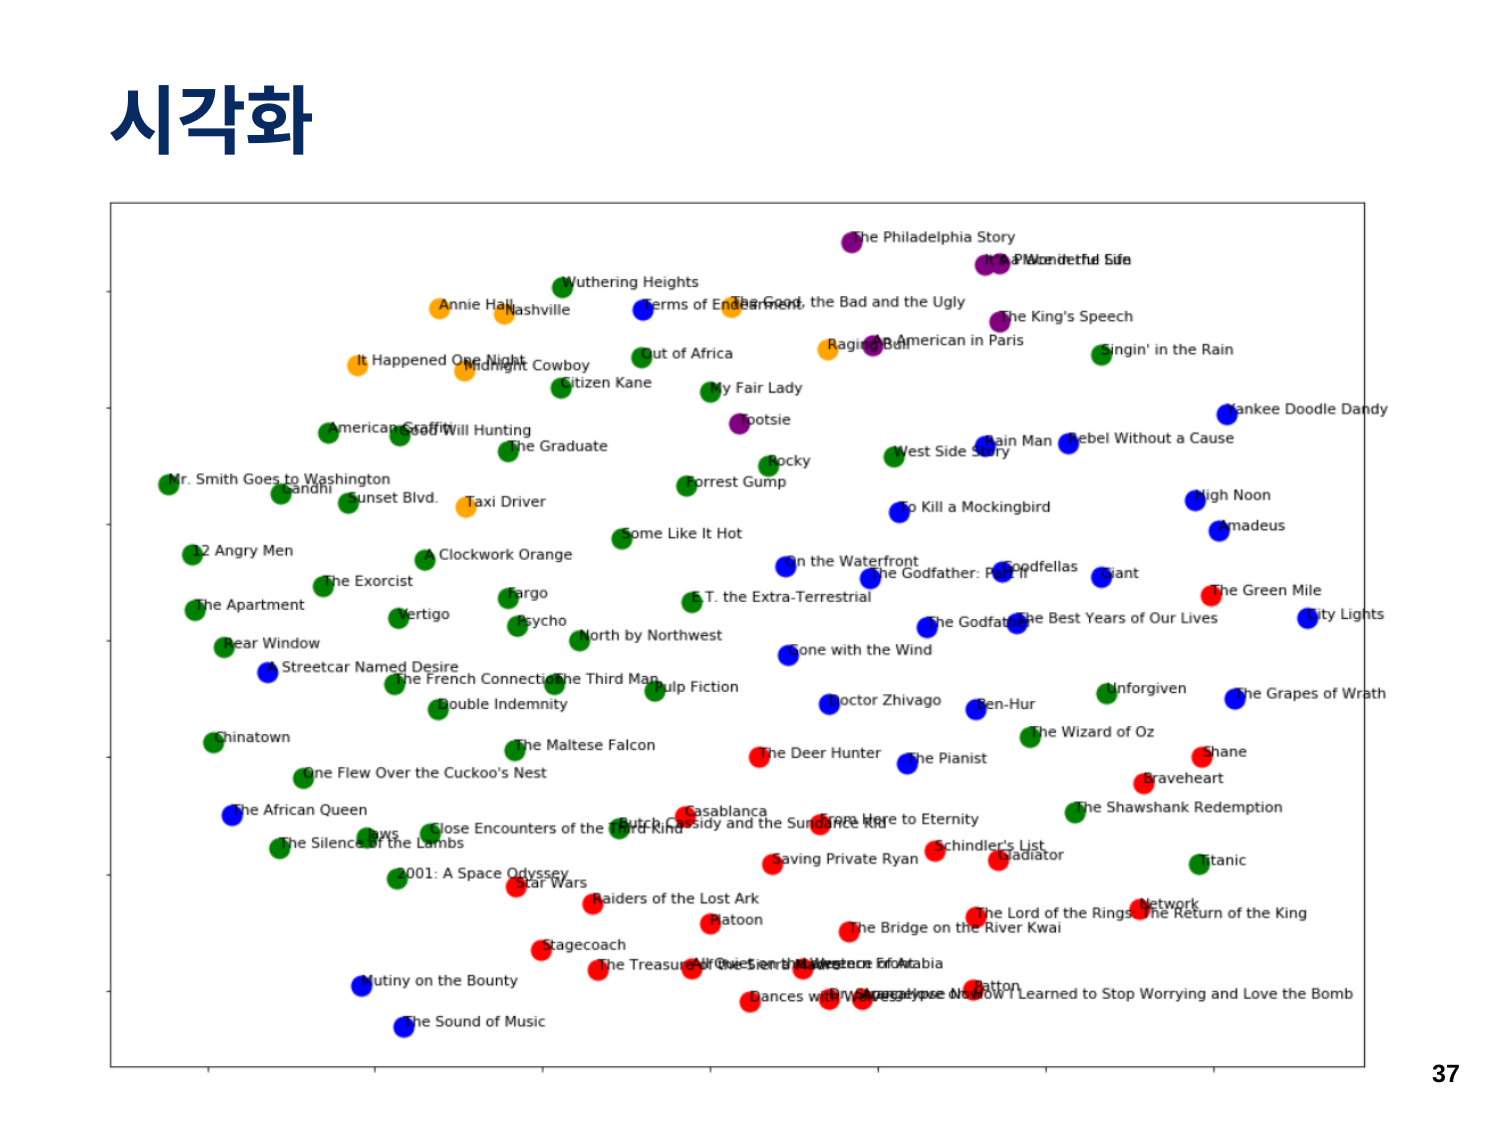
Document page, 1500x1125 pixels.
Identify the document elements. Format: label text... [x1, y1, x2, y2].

picture [103, 196, 1397, 1073]
slide_number 37 [1396, 1042, 1475, 1103]
title 시각화 [93, 48, 1387, 200]
